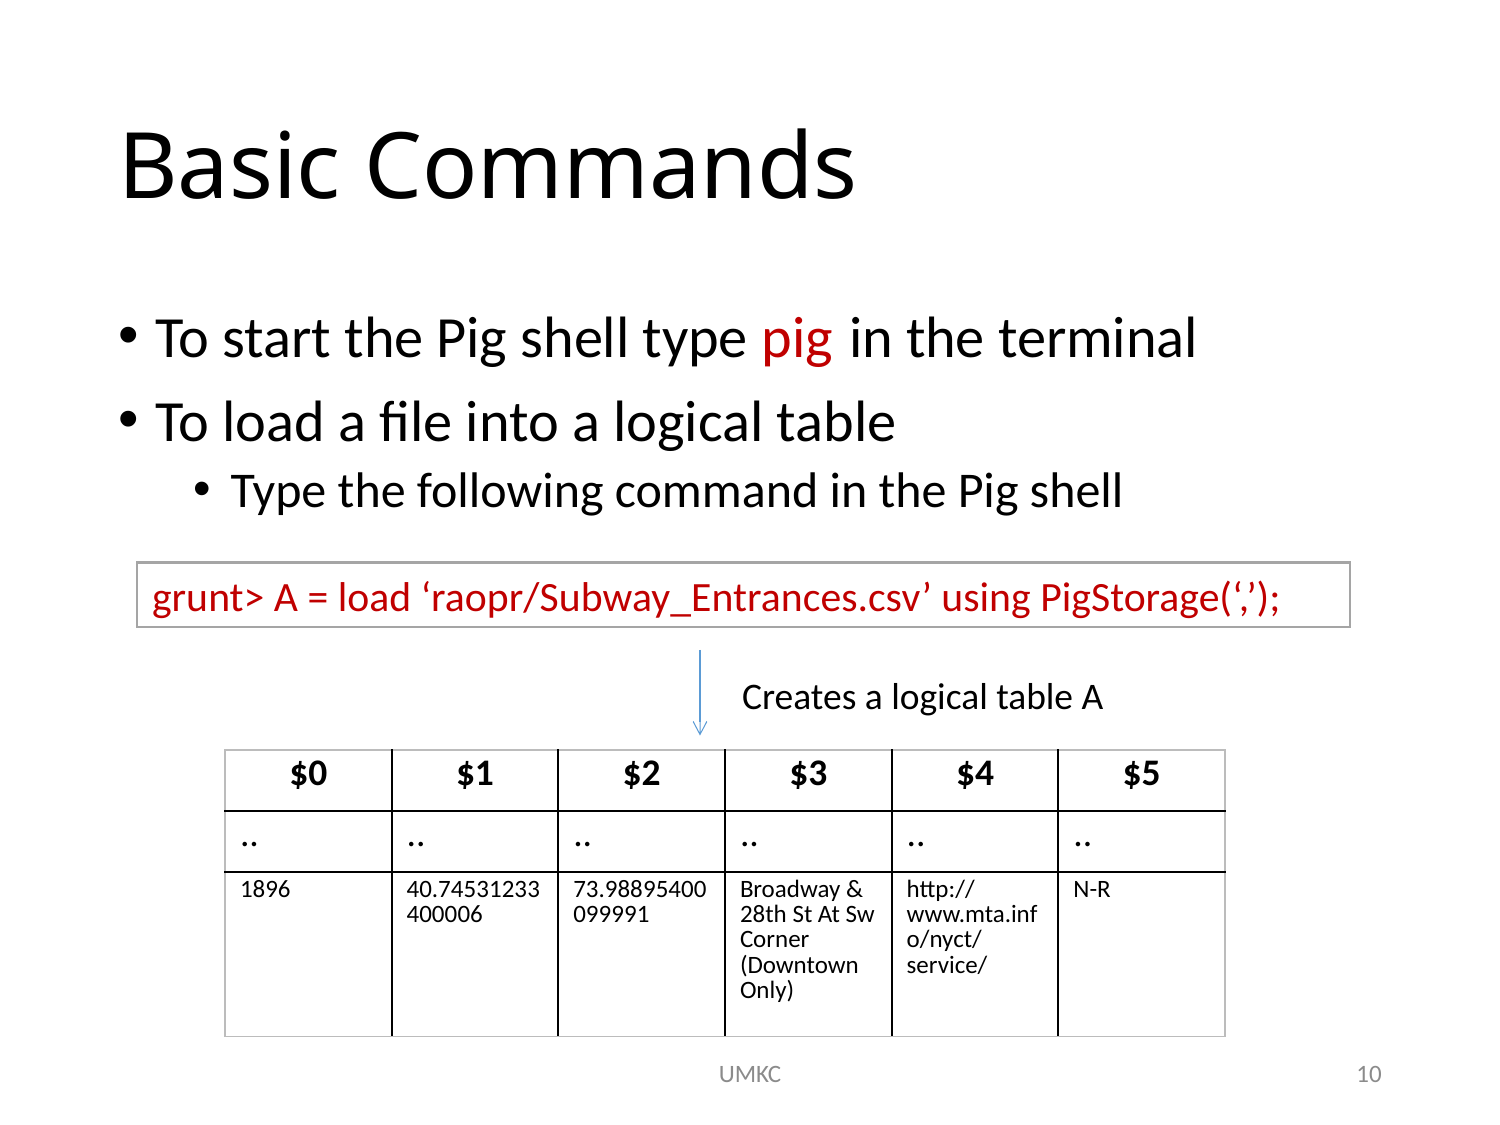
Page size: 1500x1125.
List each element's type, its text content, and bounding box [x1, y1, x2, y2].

list To start the Pig shell type pig in the terminal To load a file into a logical table Type the following command in the Pig shell [103, 299, 1397, 1014]
table_header $3 [726, 751, 891, 810]
table_header $2 [559, 751, 724, 810]
table_header $5 [1059, 751, 1224, 810]
title Basic Commands [103, 59, 1397, 278]
table_header $4 [893, 751, 1057, 810]
table_cell .. [1059, 812, 1224, 871]
table_cell .. [559, 812, 724, 871]
table_cell 73.98895400099991 [559, 873, 724, 1036]
table_cell 40.74531233400006 [393, 873, 557, 1036]
table_cell Broadway & 28th St At Sw Corner (Downtown Only) [726, 873, 891, 1036]
table_cell .. [393, 812, 557, 871]
text_box Creates a logical table A [727, 664, 1119, 725]
table_header $1 [393, 751, 557, 810]
table_cell N-R [1059, 873, 1224, 1036]
table_cell 1896 [226, 873, 391, 1036]
table_cell .. [226, 812, 391, 871]
slide_number 10 [1059, 1042, 1397, 1103]
table_cell .. [893, 812, 1057, 871]
table_header $0 [226, 751, 391, 810]
table_cell .. [726, 812, 891, 871]
text_box grunt> A = load ‘raopr/Subway_Entrances.csv’ using PigStorage(‘,’); [136, 561, 1351, 628]
table_cell http://www.mta.info/nyct/service/ [893, 873, 1057, 1036]
footer UMKC [496, 1042, 1004, 1103]
